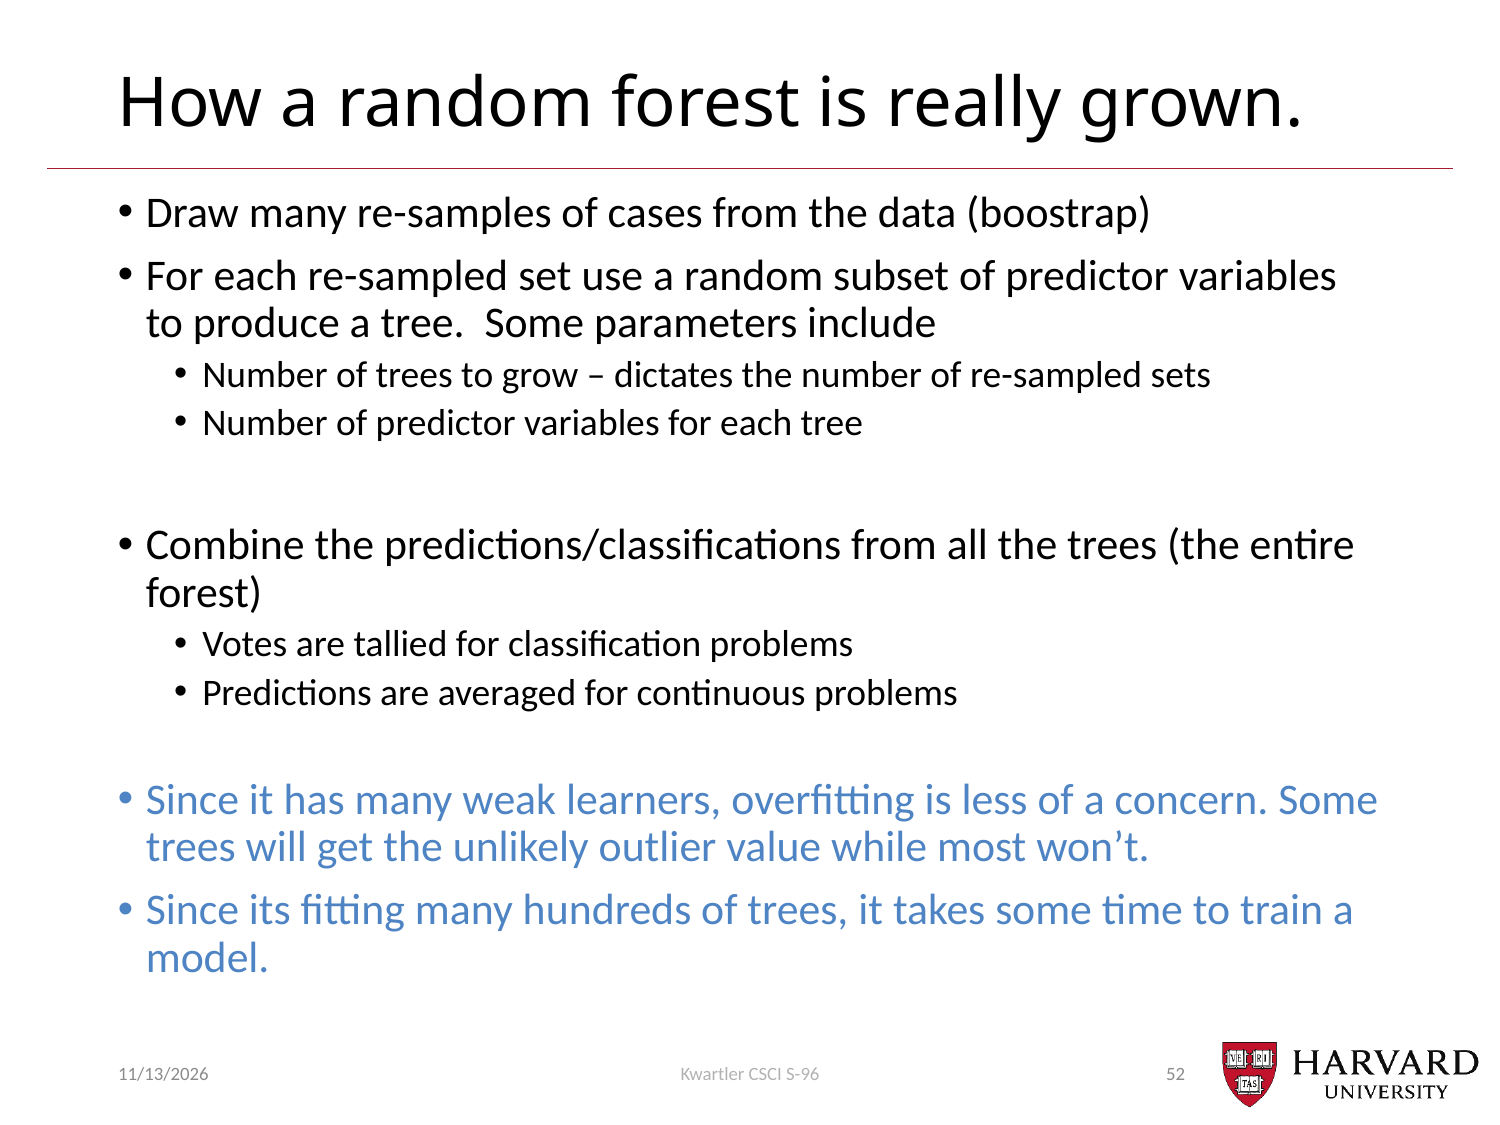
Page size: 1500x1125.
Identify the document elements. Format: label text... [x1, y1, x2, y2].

picture [1200, 1024, 1500, 1125]
title How a random forest is really grown. [103, 59, 1397, 157]
slide_number 52 [1059, 1042, 1200, 1103]
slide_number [103, 1042, 441, 1103]
text_box Draw many re-samples of cases from the data (boostrap) For each re-sampled set use a random subset of predictor variables to produce a tree. Some parameters include Number of trees to grow – dictates the number of re-sampled sets Number of predictor variables for each tree Combine the predictions/classifications from all the trees (the entire forest) Votes are tallied for classification problems Predictions are averaged for continuous problems Since it has many weak learners, overfitting is less of a concern. Some trees will get the unlikely outlier value while most won’t. Since its fitting many hundreds of trees, it takes some time to train a model. [103, 182, 1397, 1023]
footer Kwartler CSCI S-96 [496, 1042, 1004, 1103]
